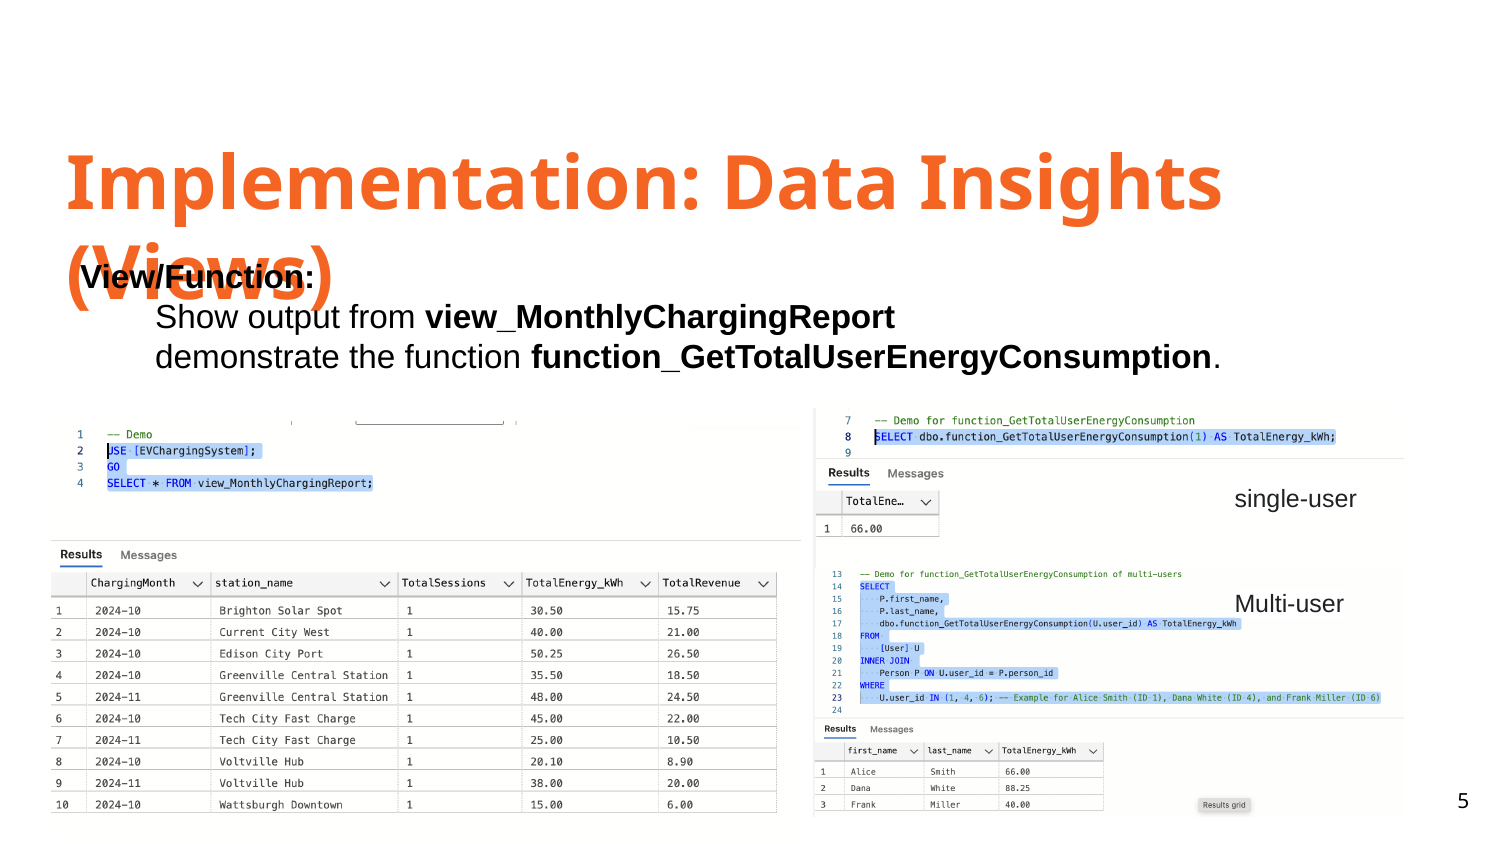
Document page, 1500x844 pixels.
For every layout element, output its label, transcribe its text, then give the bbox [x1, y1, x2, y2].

slide_number ‹#› [1394, 769, 1484, 834]
text_box View/Function: Show output from view_MonthlyChargingReport demonstrate the function function_GetTotalUserEnergyConsumption. [65, 240, 1404, 391]
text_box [813, 568, 1404, 818]
title Implementation: Data Insights (Views) [51, 119, 1449, 241]
picture [51, 421, 801, 840]
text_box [813, 408, 1404, 568]
